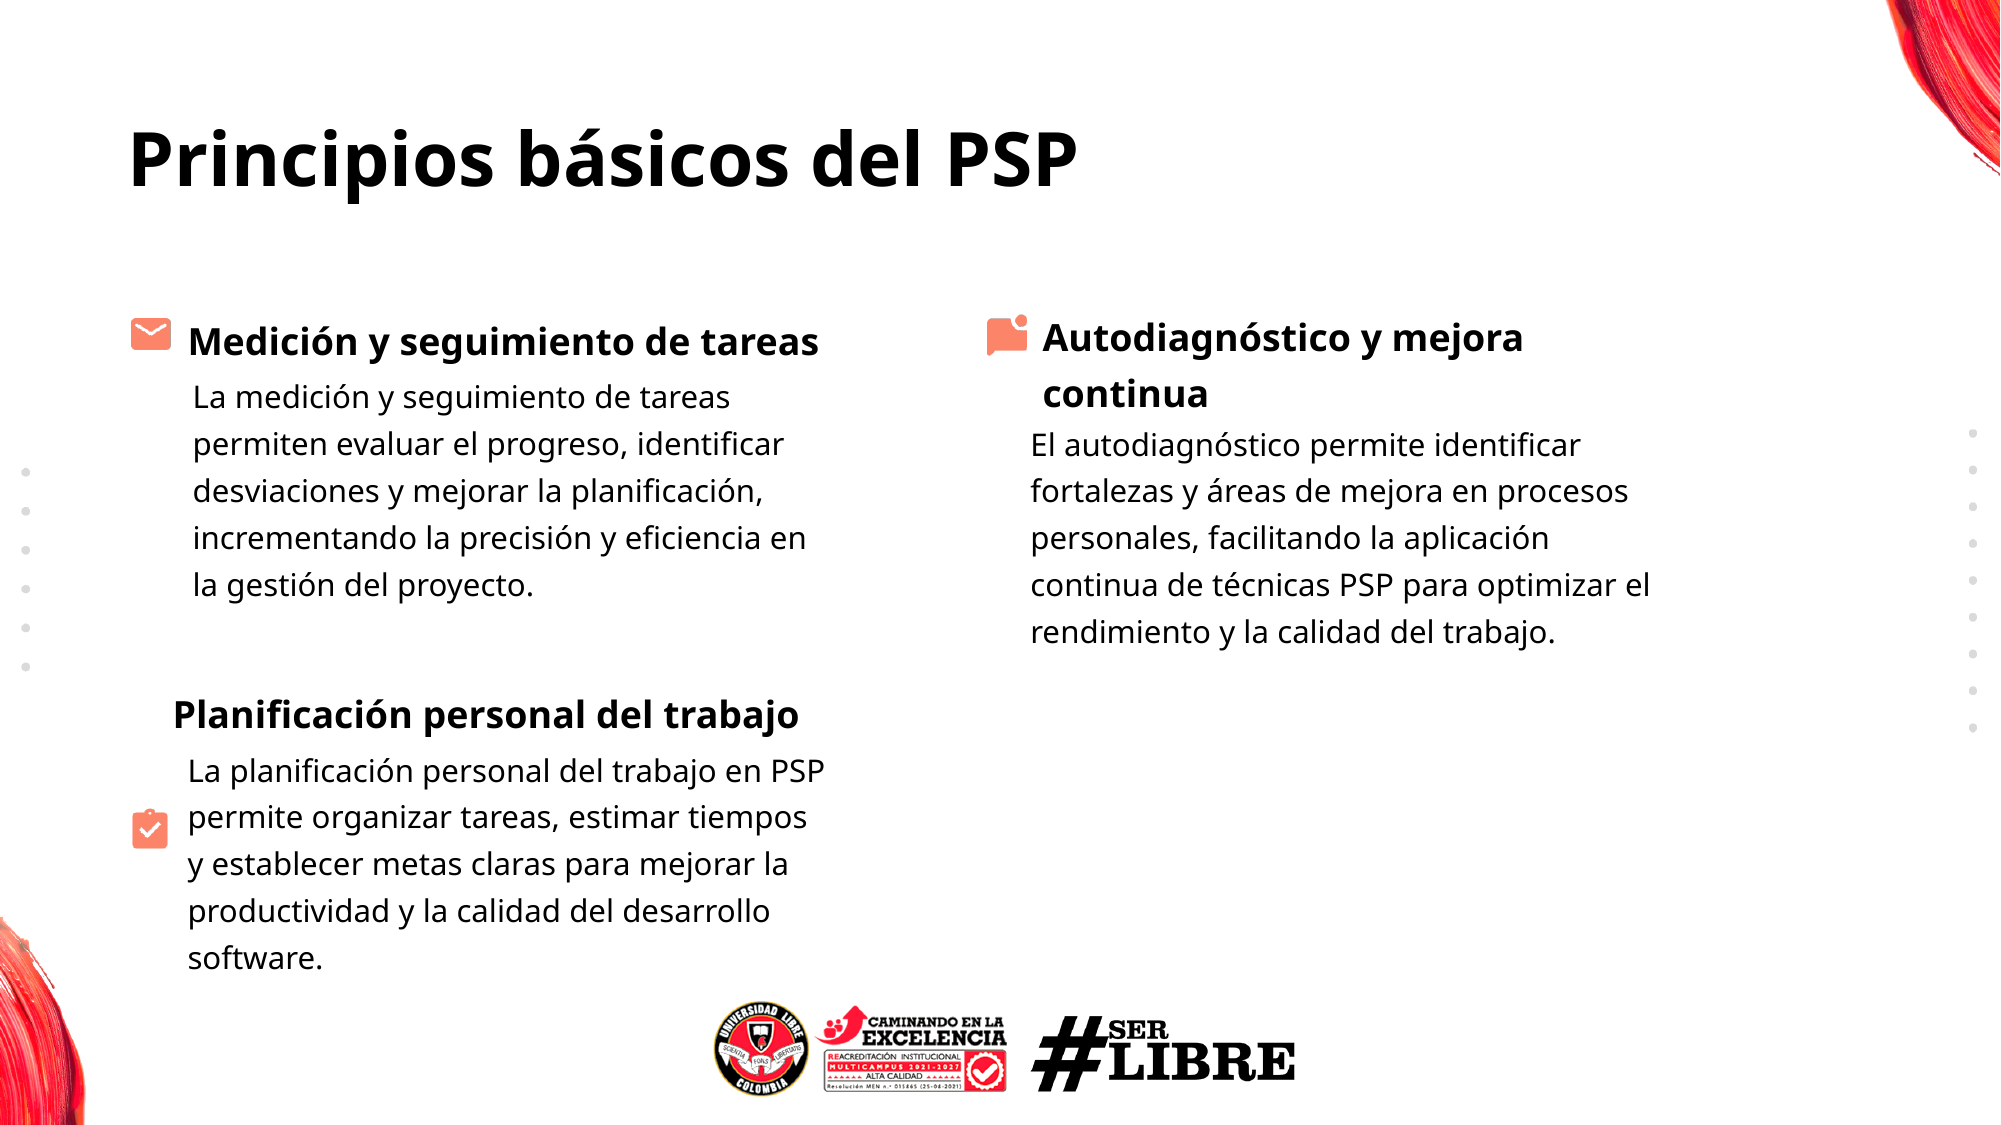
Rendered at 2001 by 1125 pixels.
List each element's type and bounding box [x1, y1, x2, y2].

picture [126, 309, 175, 358]
picture [125, 806, 173, 854]
list [0, 0, 2000, 1125]
picture [983, 311, 1031, 359]
